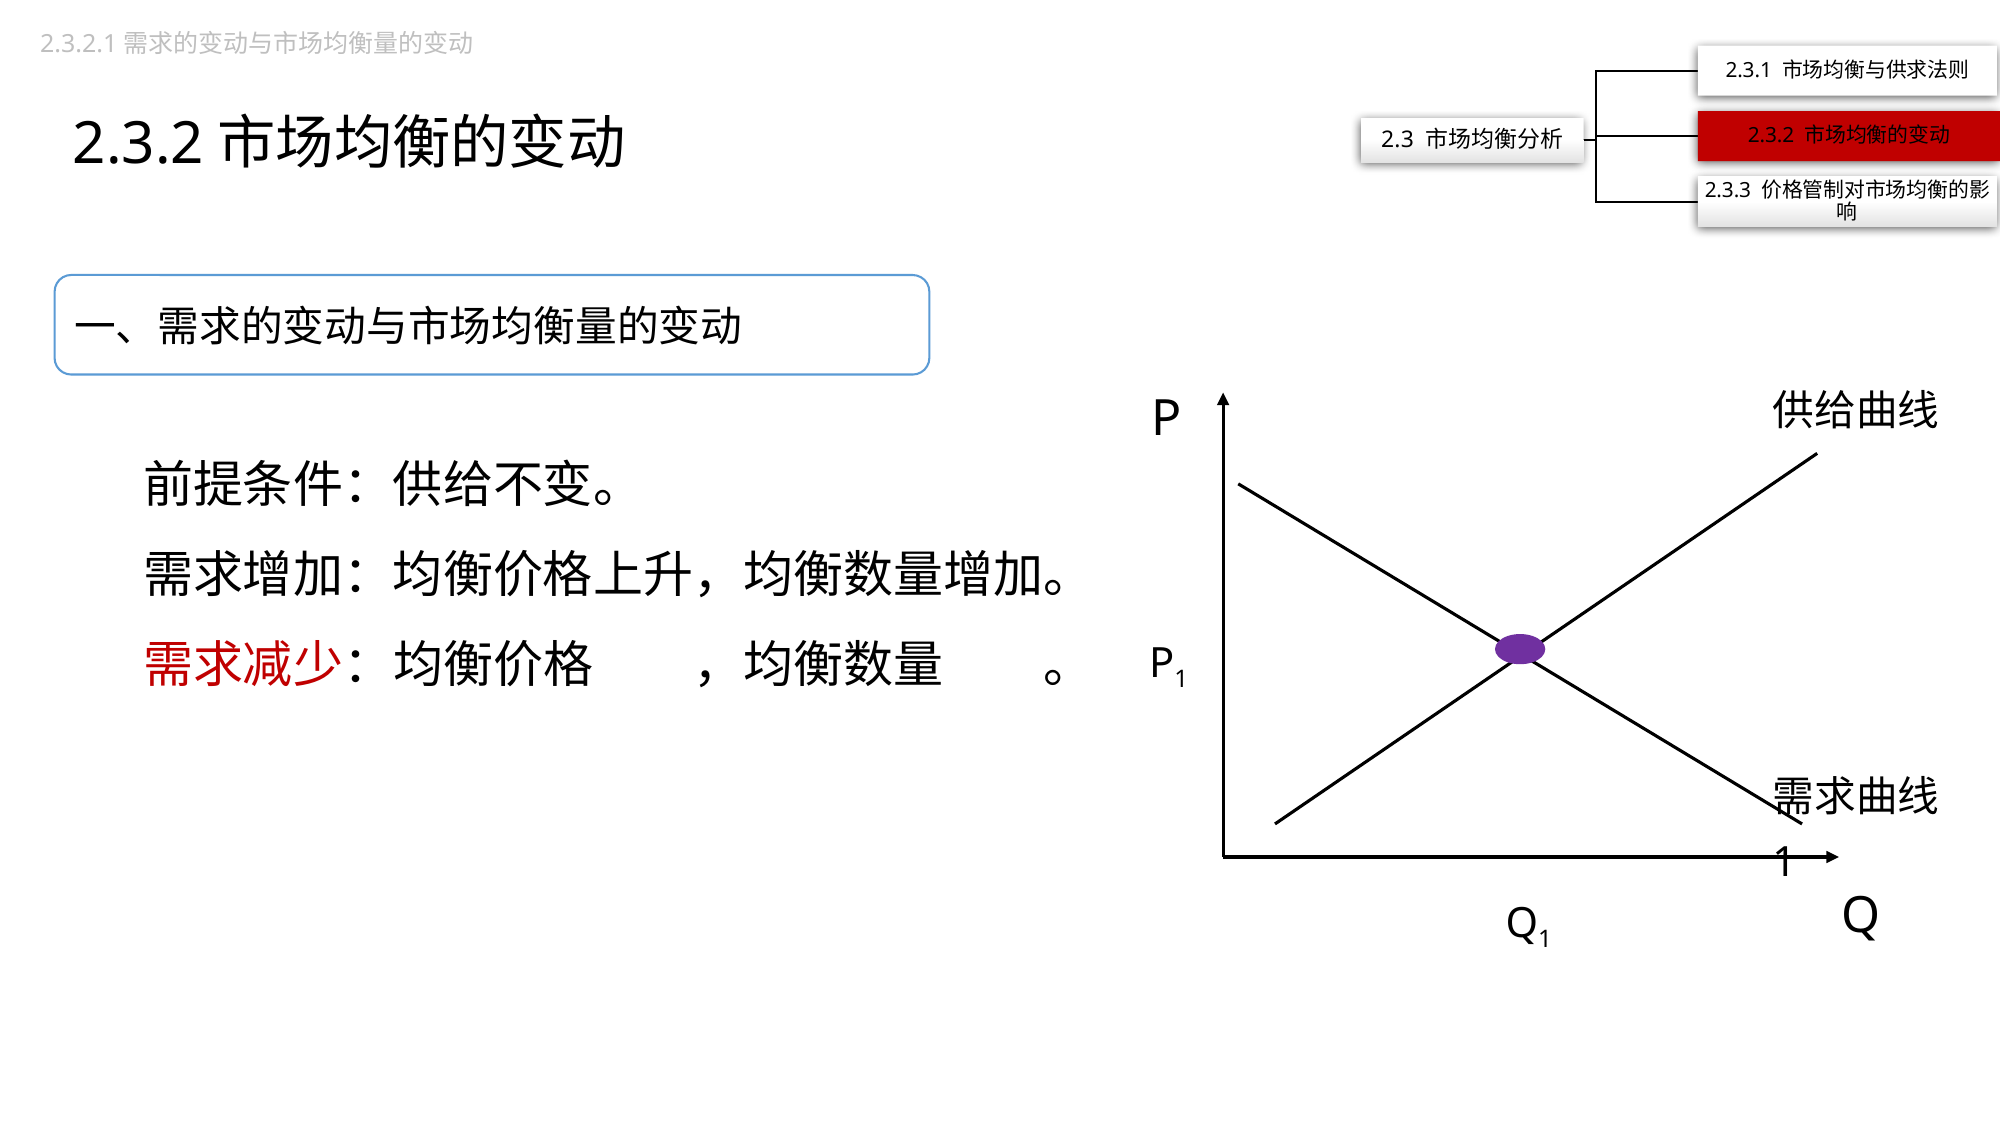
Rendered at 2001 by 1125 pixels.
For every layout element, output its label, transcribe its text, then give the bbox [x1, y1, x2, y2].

text_box Q1 [1490, 871, 1577, 960]
text_box P [1136, 359, 1209, 453]
text_box Q [1826, 893, 1913, 950]
text_box 供给曲线 [1757, 361, 1982, 441]
text_box P1 [1134, 610, 1209, 700]
text_box 2.3.2市场均衡的变动 [54, 95, 1339, 184]
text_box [1339, 0, 2000, 303]
text_box 需求曲线1 [1757, 747, 1982, 893]
text_box 前提条件：供给不变。 需求增加：均衡价格上升，均衡数量增加。 需求减少：均衡价格上升，均衡数量增加。 [128, 414, 1075, 700]
text_box 2.3.2.1需求的变动与市场均衡量的变动 [25, 20, 489, 65]
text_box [1238, 483, 1803, 824]
text_box 一、需求的变动与市场均衡量的变动 [53, 273, 931, 376]
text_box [1274, 453, 1818, 824]
